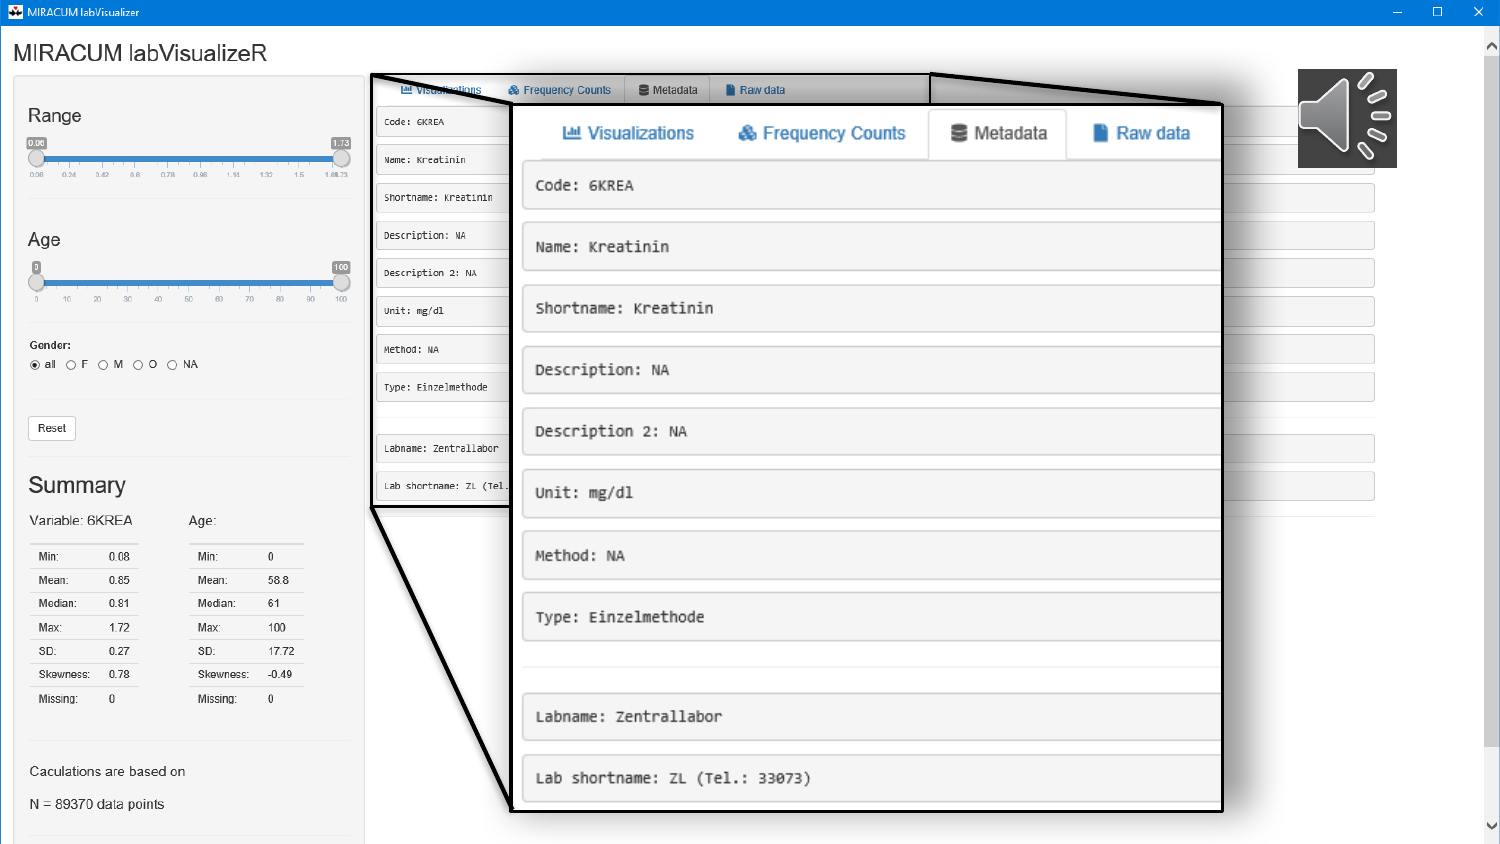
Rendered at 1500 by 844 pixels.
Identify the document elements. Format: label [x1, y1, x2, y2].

text_box [370, 73, 1221, 810]
picture [0, 0, 1500, 844]
